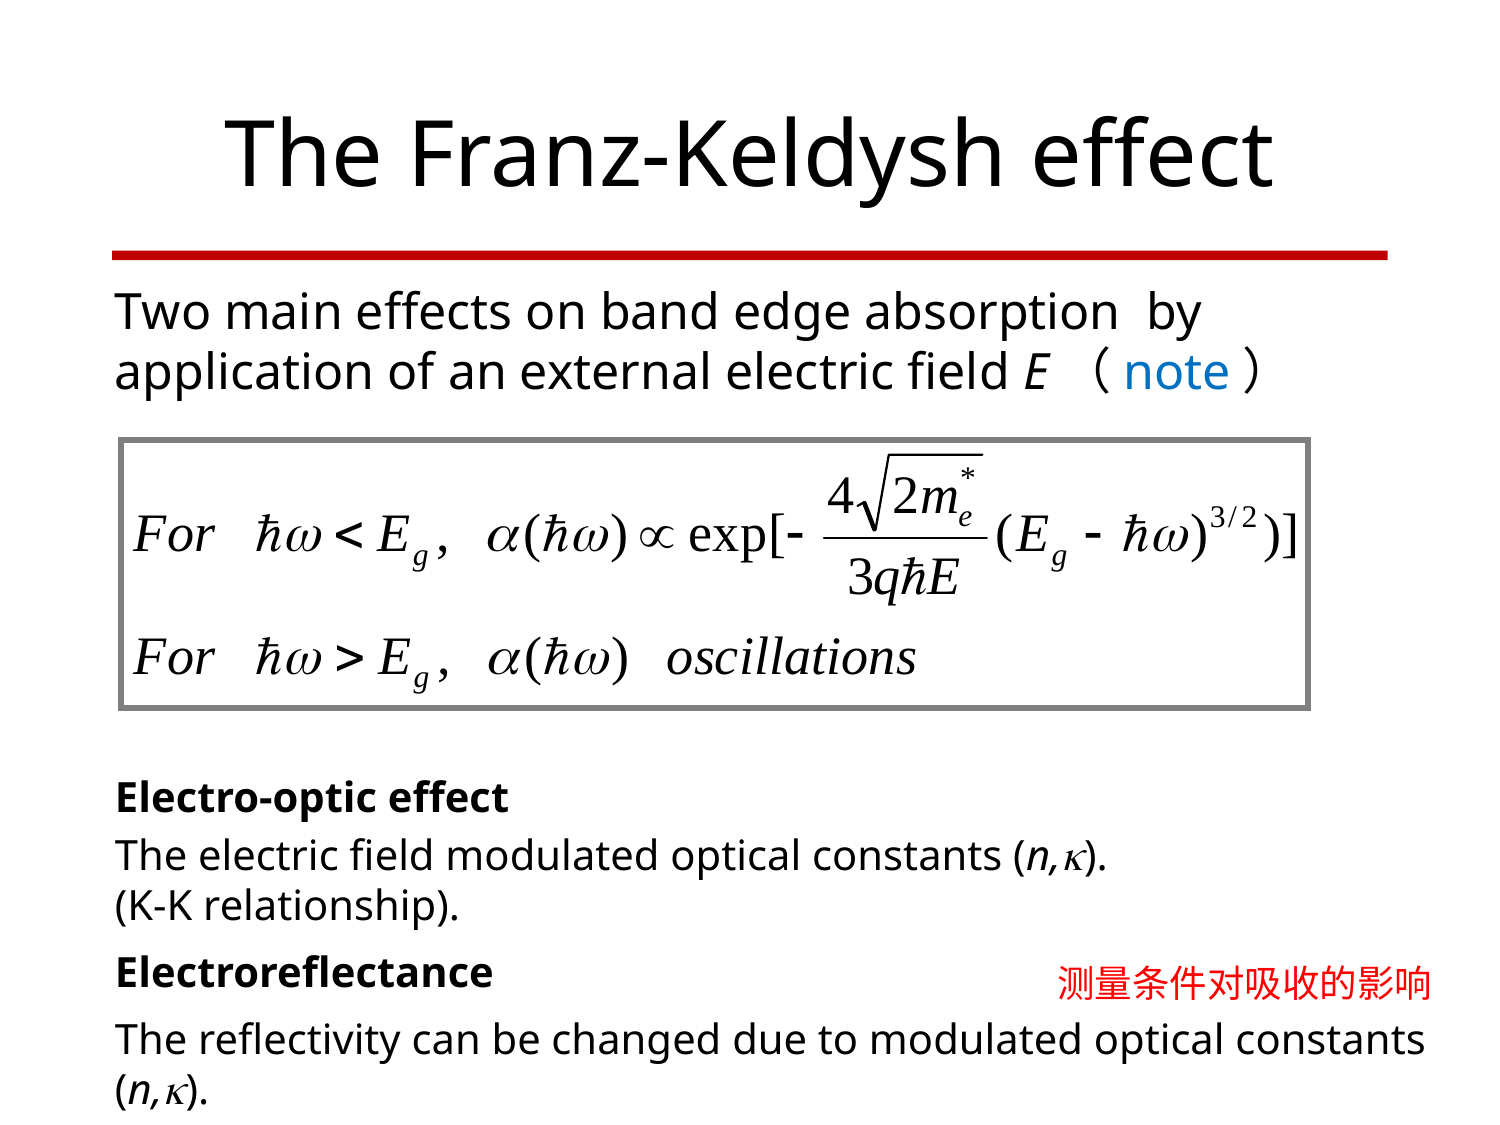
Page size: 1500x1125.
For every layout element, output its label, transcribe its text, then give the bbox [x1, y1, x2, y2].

text_box 测量条件对吸收的影响 [1042, 952, 1495, 1012]
title The Franz-Keldysh effect [112, 55, 1388, 244]
text_box Electro-optic effect The electric field modulated optical constants (n,). (K-K relationship). Electroreflectance The reflectivity can be changed due to modulated optical constants (n,). [100, 763, 1471, 1120]
text_box Two main effects on band edge absorption by application of an external electric field E（note） [100, 272, 1376, 408]
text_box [123, 443, 1306, 705]
